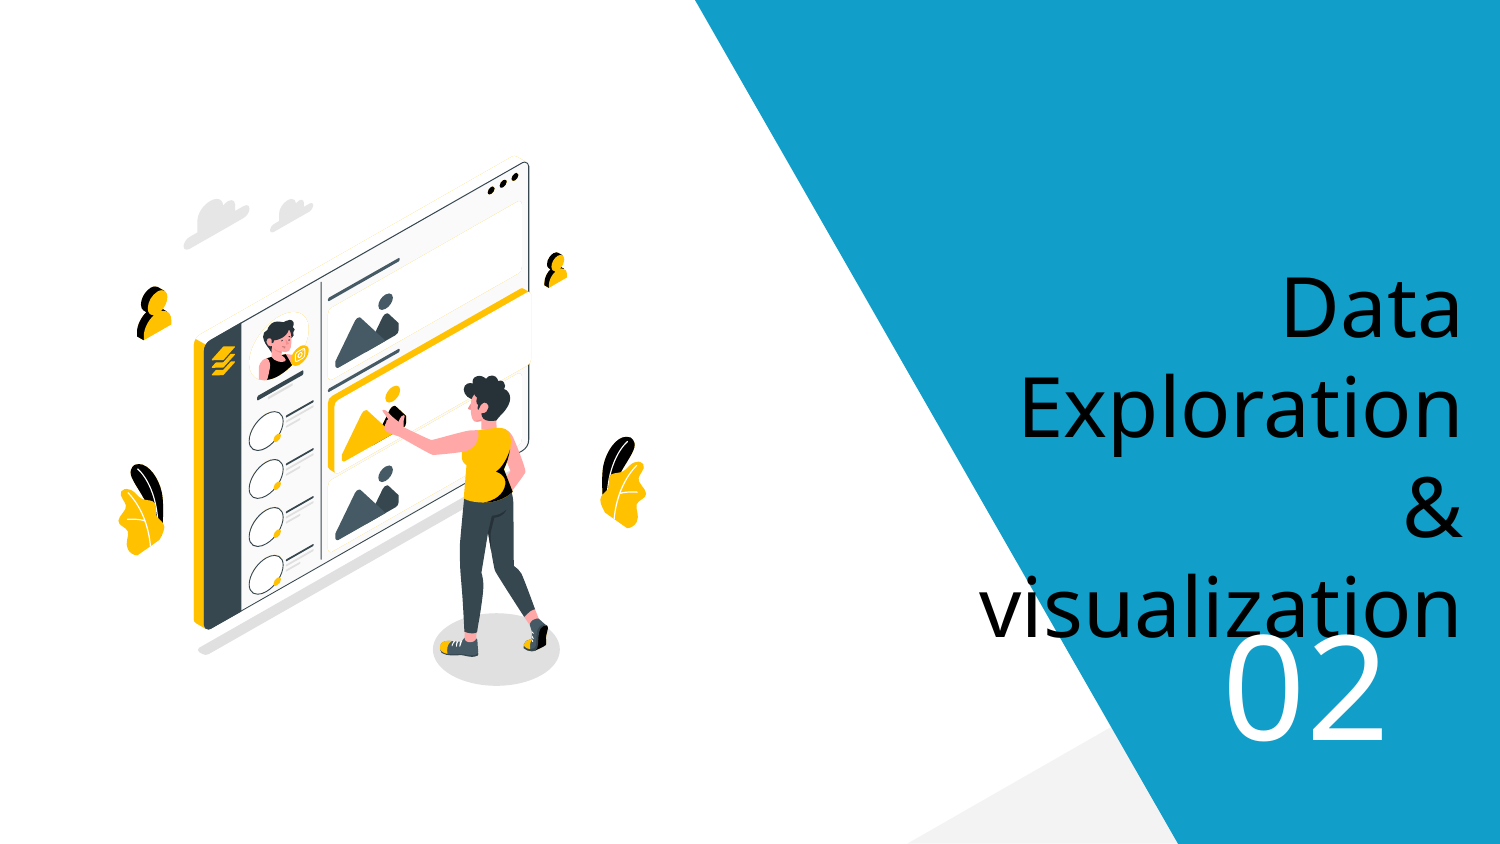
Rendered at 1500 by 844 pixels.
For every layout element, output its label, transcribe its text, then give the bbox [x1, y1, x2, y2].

title Data Exploration & visualization [961, 239, 1479, 649]
title 02 [1133, 622, 1405, 785]
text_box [117, 155, 647, 687]
